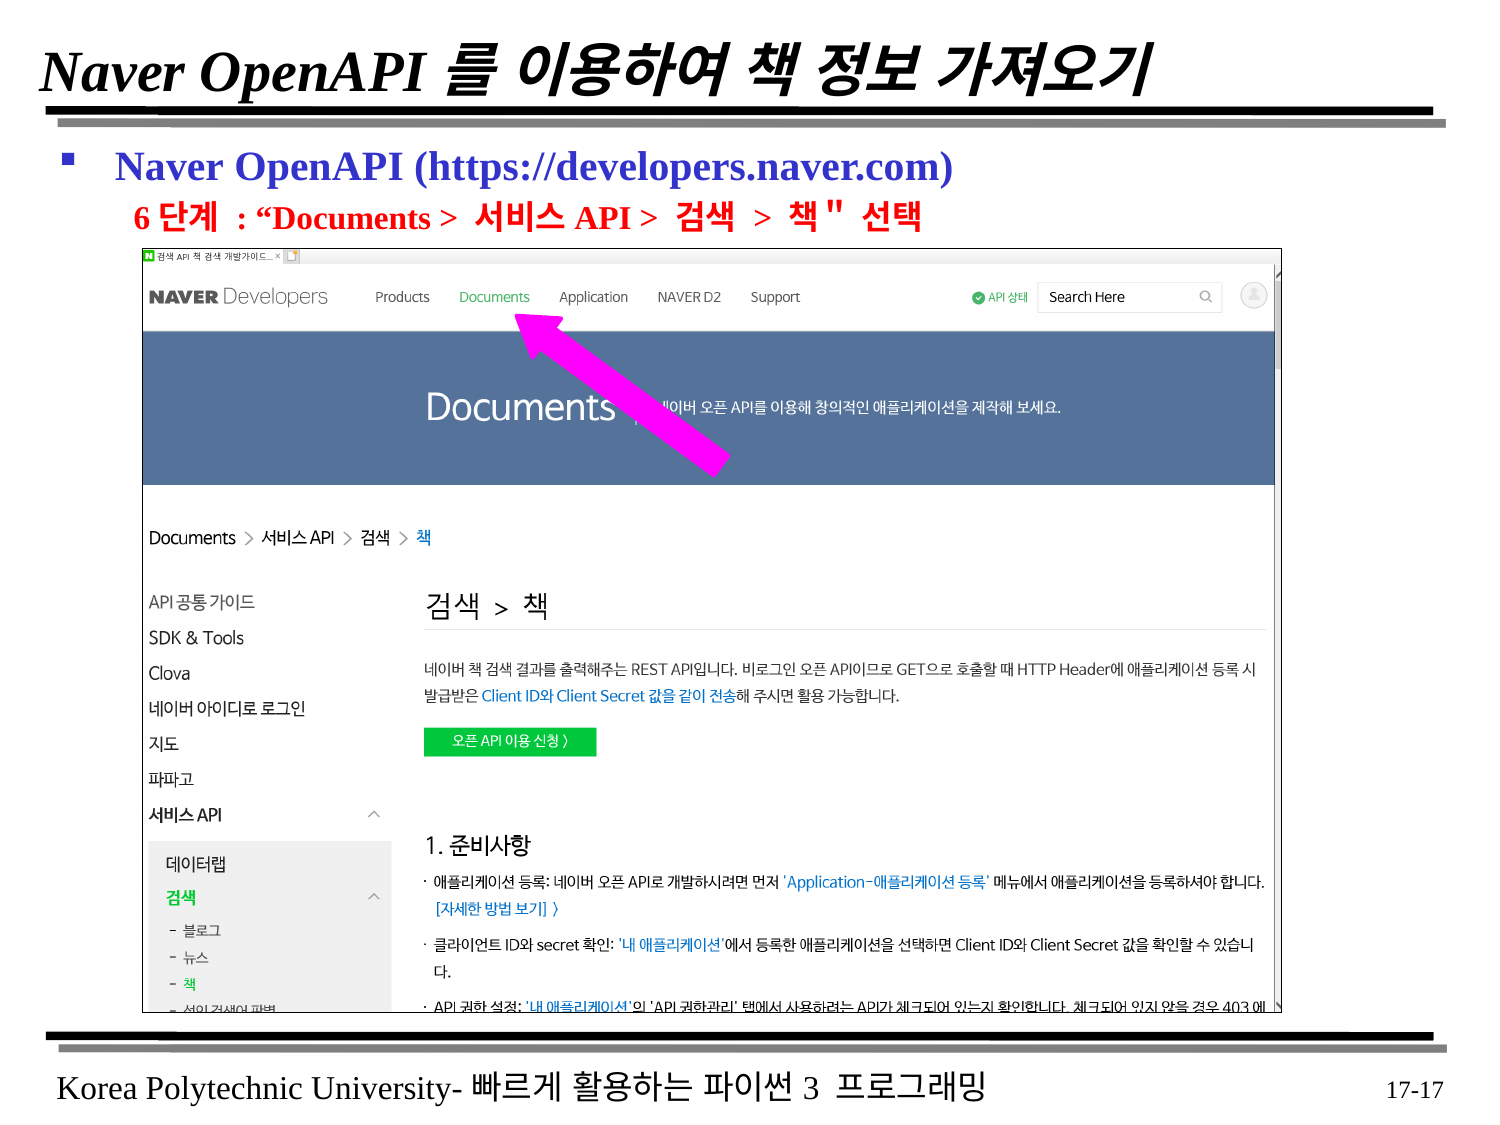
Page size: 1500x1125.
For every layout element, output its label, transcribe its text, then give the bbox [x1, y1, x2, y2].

text_box Naver OpenAPI (https://developers.naver.com) 6단계 : “Documents > 서비스API > 검색 > 책＂ 선택 [43, 131, 1450, 977]
picture [142, 248, 1282, 1013]
title Naver OpenAPI를 이용하여 책 정보 가져오기 [25, 25, 1301, 101]
text_box [704, 189, 736, 247]
slide_number 17-17 [1333, 1066, 1460, 1115]
